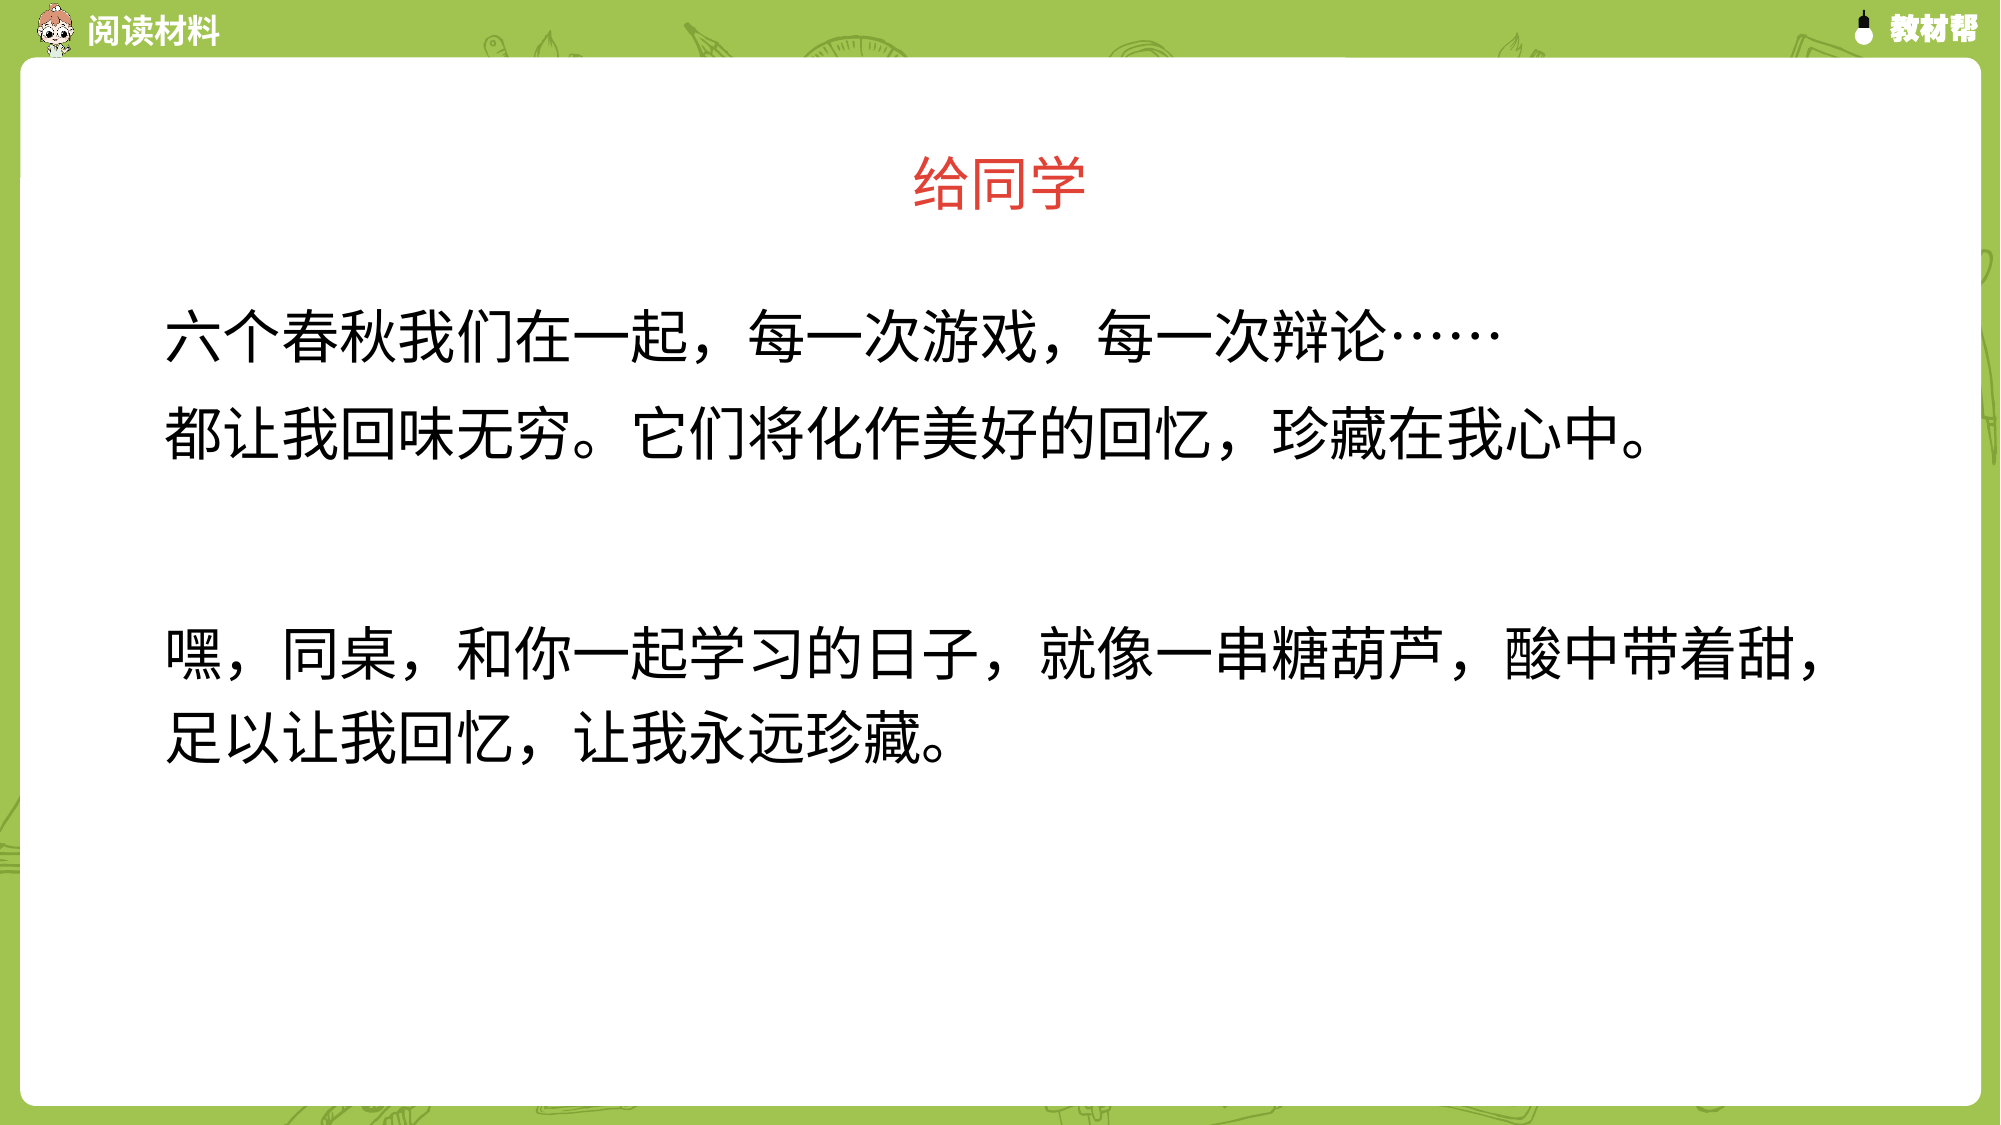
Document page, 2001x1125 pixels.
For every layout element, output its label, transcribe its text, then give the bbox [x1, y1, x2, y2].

text_box 六个春秋我们在一起，每一次游戏，每一次辩论…… 都让我回味无穷。它们将化作美好的回忆，珍藏在我心中。 [150, 279, 1900, 475]
text_box 嘿，同桌，和你一起学习的日子，就像一串糖葫芦，酸中带着甜，足以让我回忆，让我永远珍藏。 [150, 595, 1900, 779]
text_box 给同学 [666, 125, 1334, 225]
picture [36, 1, 75, 58]
